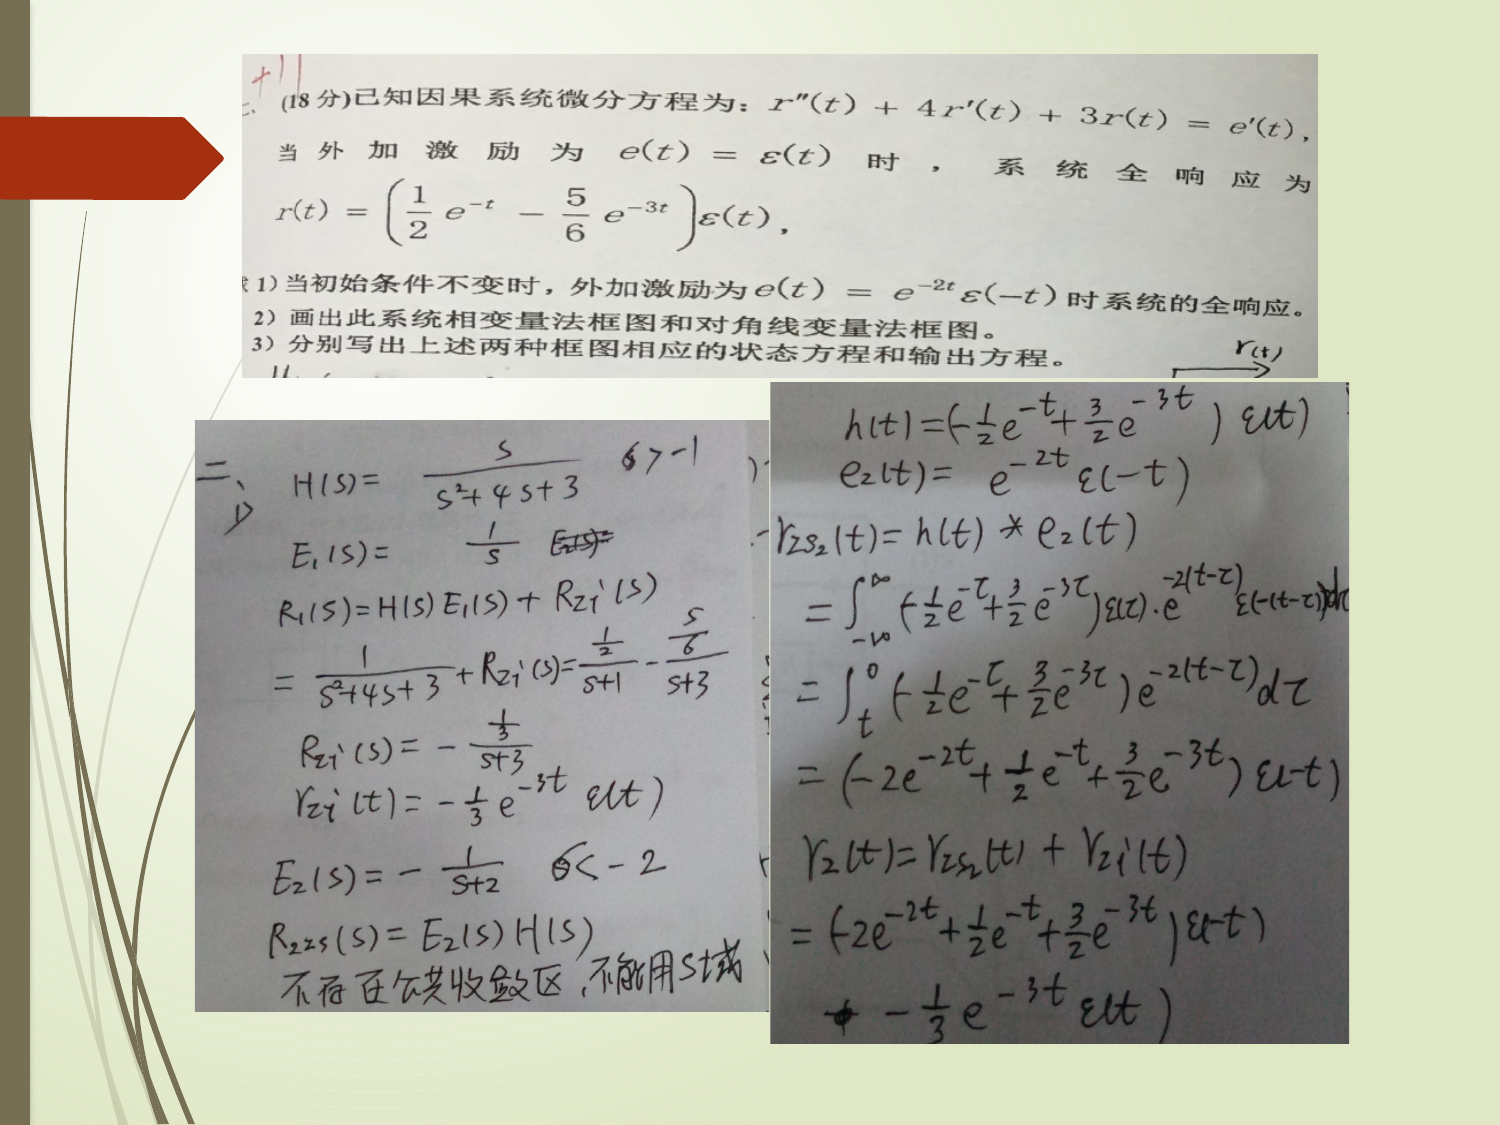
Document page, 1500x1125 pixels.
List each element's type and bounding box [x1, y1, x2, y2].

picture [194, 382, 1350, 1044]
picture [241, 54, 1318, 378]
